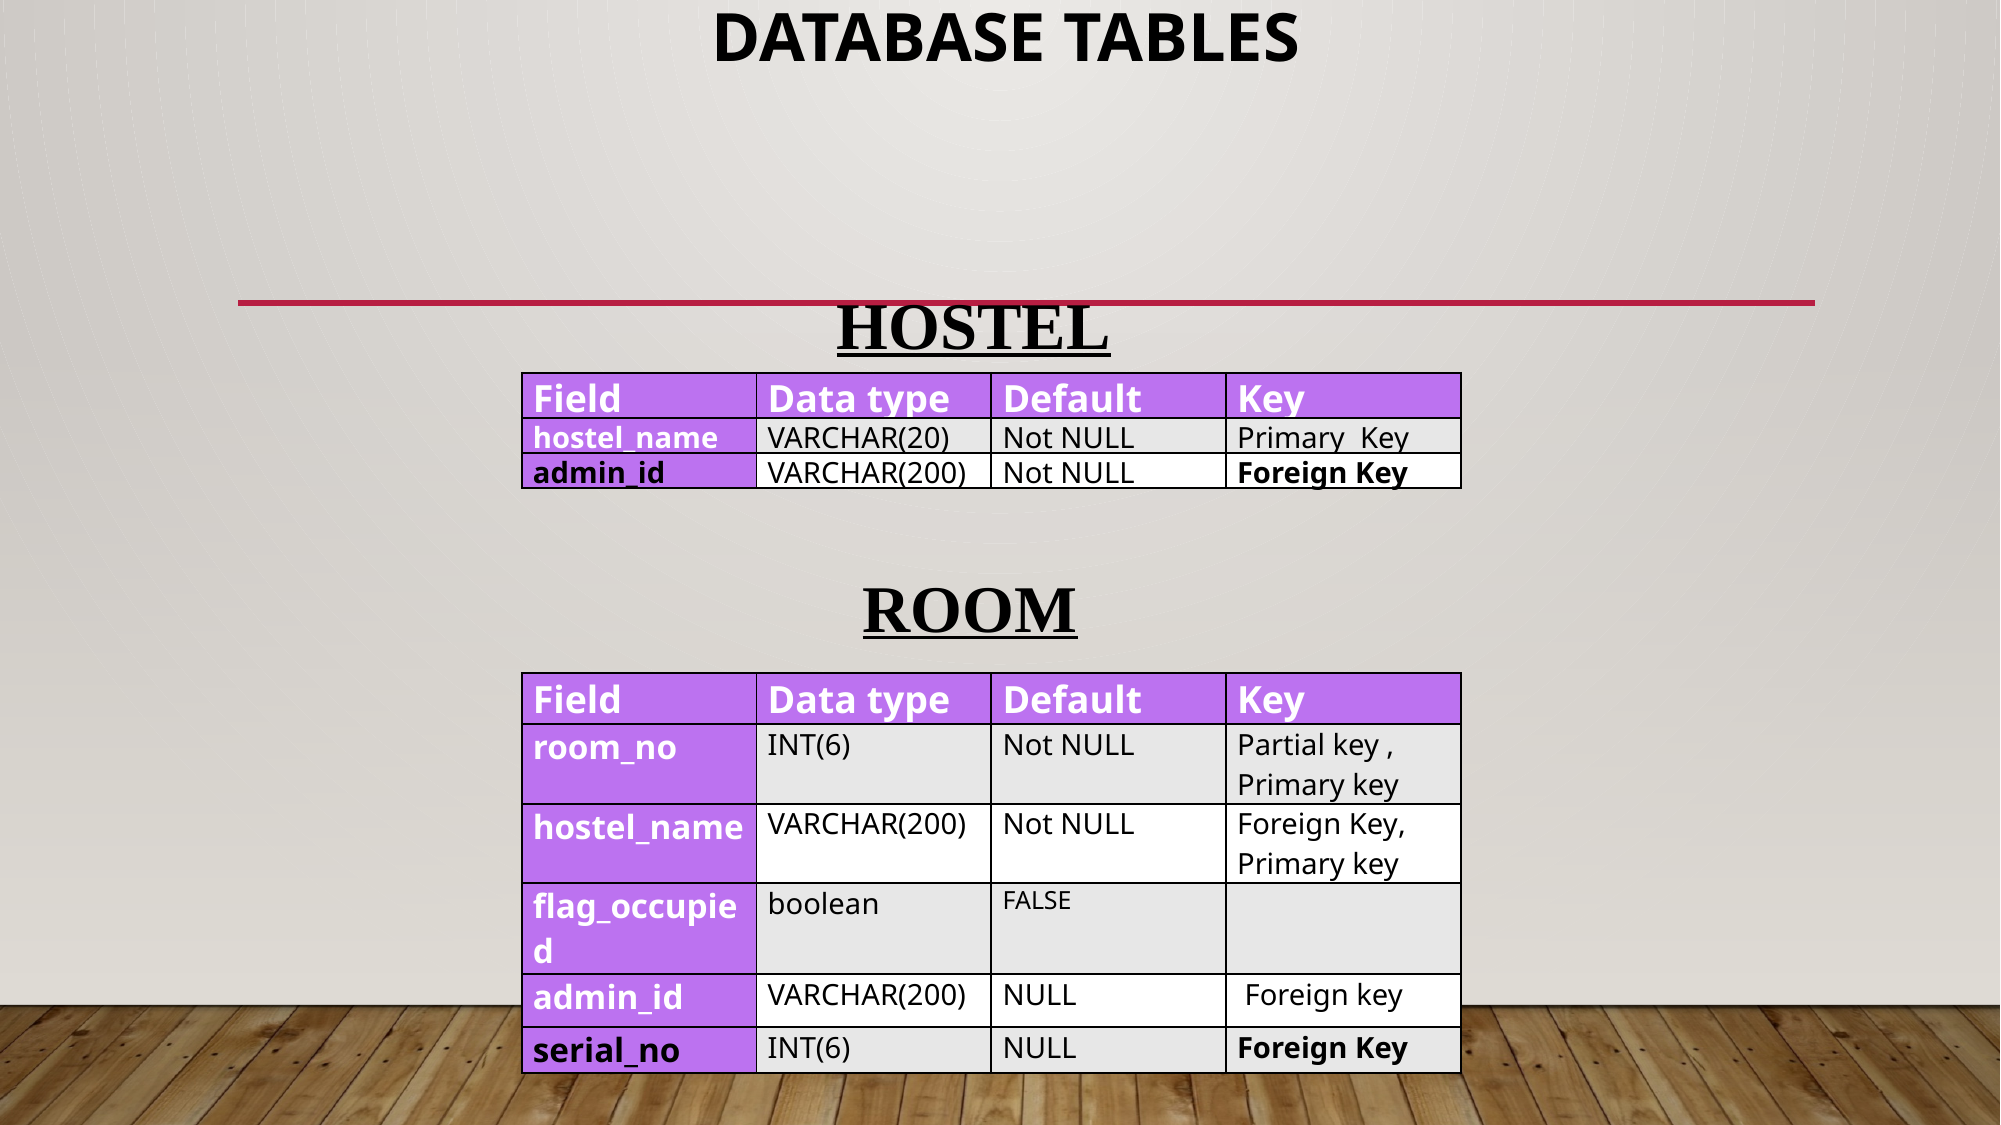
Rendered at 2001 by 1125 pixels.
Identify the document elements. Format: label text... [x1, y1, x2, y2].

table_cell FALSE [992, 884, 1225, 973]
table_cell NULL [992, 975, 1225, 1026]
table_header Key [1227, 374, 1460, 417]
table_header Data type [757, 374, 990, 417]
table_cell Not NULL [992, 454, 1225, 487]
table_cell boolean [757, 884, 990, 973]
table_cell hostel_name [523, 419, 756, 452]
table_cell room_no [523, 725, 756, 803]
table_cell serial_no [523, 1028, 756, 1072]
table_cell Partial key , Primary key [1227, 725, 1460, 803]
table_cell Not NULL [992, 419, 1225, 452]
table_cell VARCHAR(200) [757, 454, 990, 487]
table_cell Foreign Key [1227, 1028, 1460, 1072]
table_cell VARCHAR(200) [757, 805, 990, 882]
title Database Tables [181, 0, 1832, 235]
table_cell admin_id [523, 975, 756, 1026]
table_cell NULL [992, 1028, 1225, 1072]
table_cell hostel_name [523, 805, 756, 882]
table_cell Not NULL [992, 725, 1225, 803]
table_header Default [992, 374, 1225, 417]
table_cell Primary Key [1227, 419, 1460, 452]
text_box HOSTEL [821, 115, 1367, 370]
table_cell flag_occupied [523, 884, 756, 973]
text_box ROOM [848, 558, 1093, 653]
table_header Default [992, 674, 1225, 723]
table_cell Foreign Key, Primary key [1227, 805, 1460, 882]
table_header Field [523, 374, 756, 417]
table_cell VARCHAR(200) [757, 975, 990, 1026]
table_cell Foreign Key [1227, 454, 1460, 487]
table_cell INT(6) [757, 725, 990, 803]
table_header Data type [757, 674, 990, 723]
table_cell VARCHAR(20) [757, 419, 990, 452]
table_cell admin_id [523, 454, 756, 487]
table_cell Not NULL [992, 805, 1225, 882]
picture [0, 1005, 2000, 1125]
table_cell INT(6) [757, 1028, 990, 1072]
table_header Key [1227, 674, 1460, 723]
table_header Field [523, 674, 756, 723]
table_cell Foreign key [1227, 975, 1460, 1026]
table_cell [1227, 884, 1460, 973]
